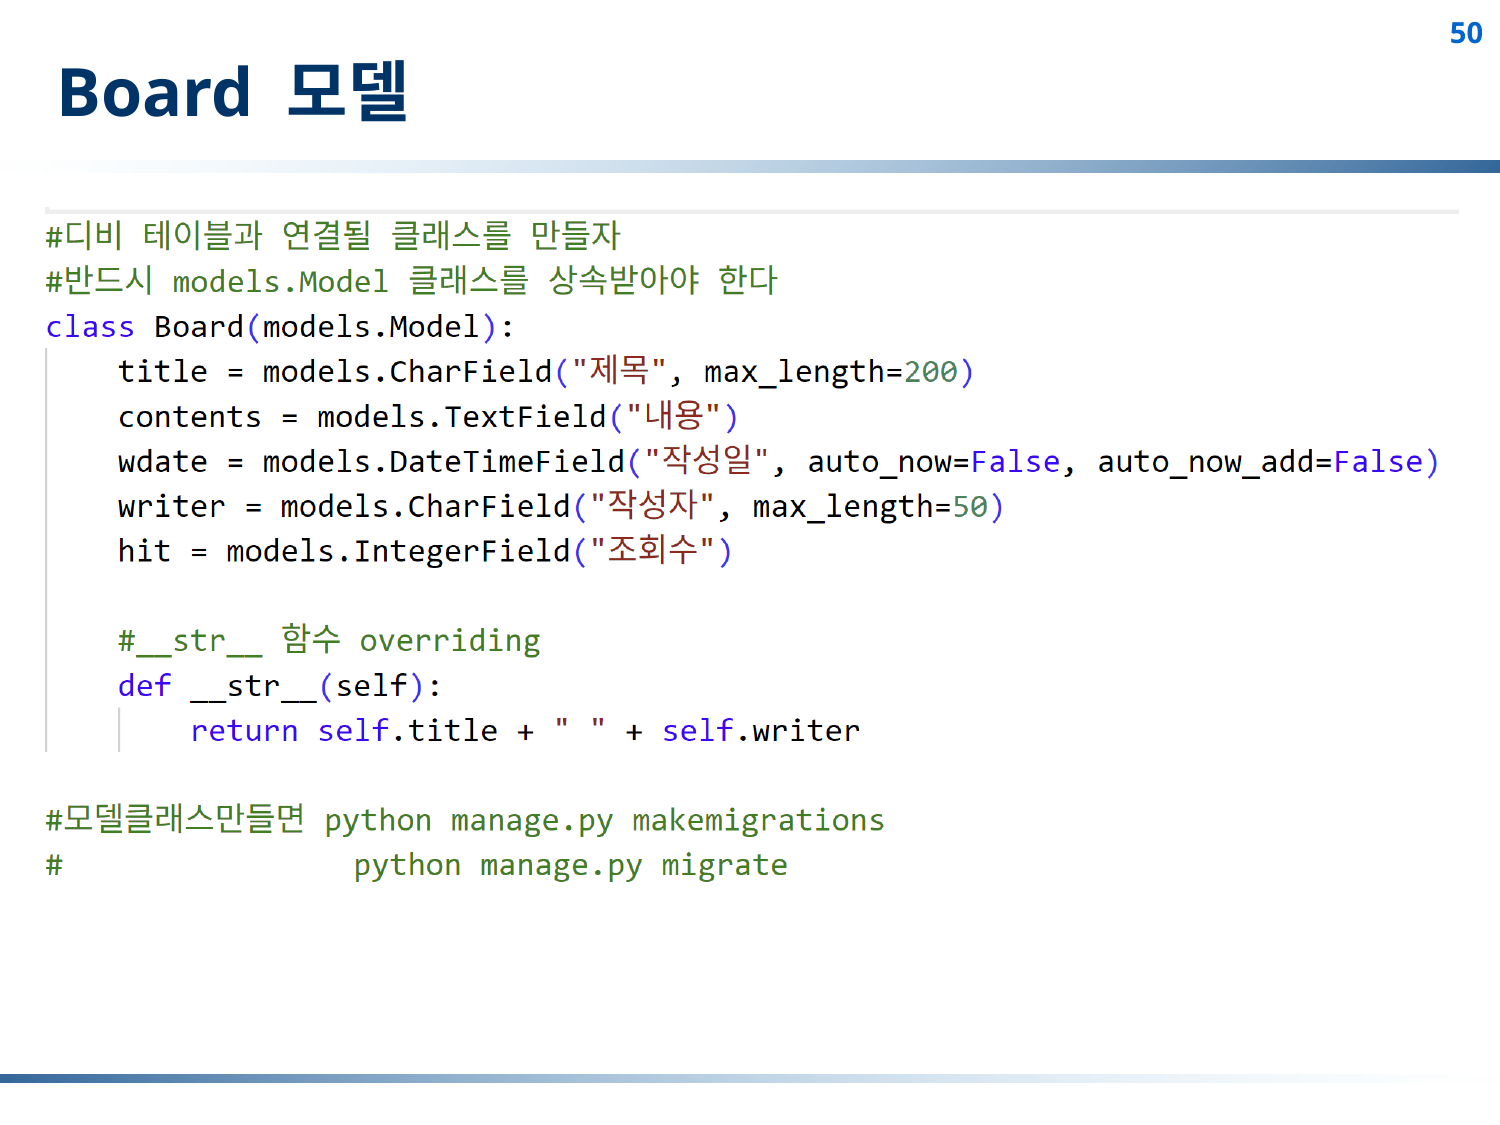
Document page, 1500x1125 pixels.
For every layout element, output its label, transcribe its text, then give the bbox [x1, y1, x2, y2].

title Board 모델 [41, 19, 1424, 161]
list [40, 207, 1460, 895]
